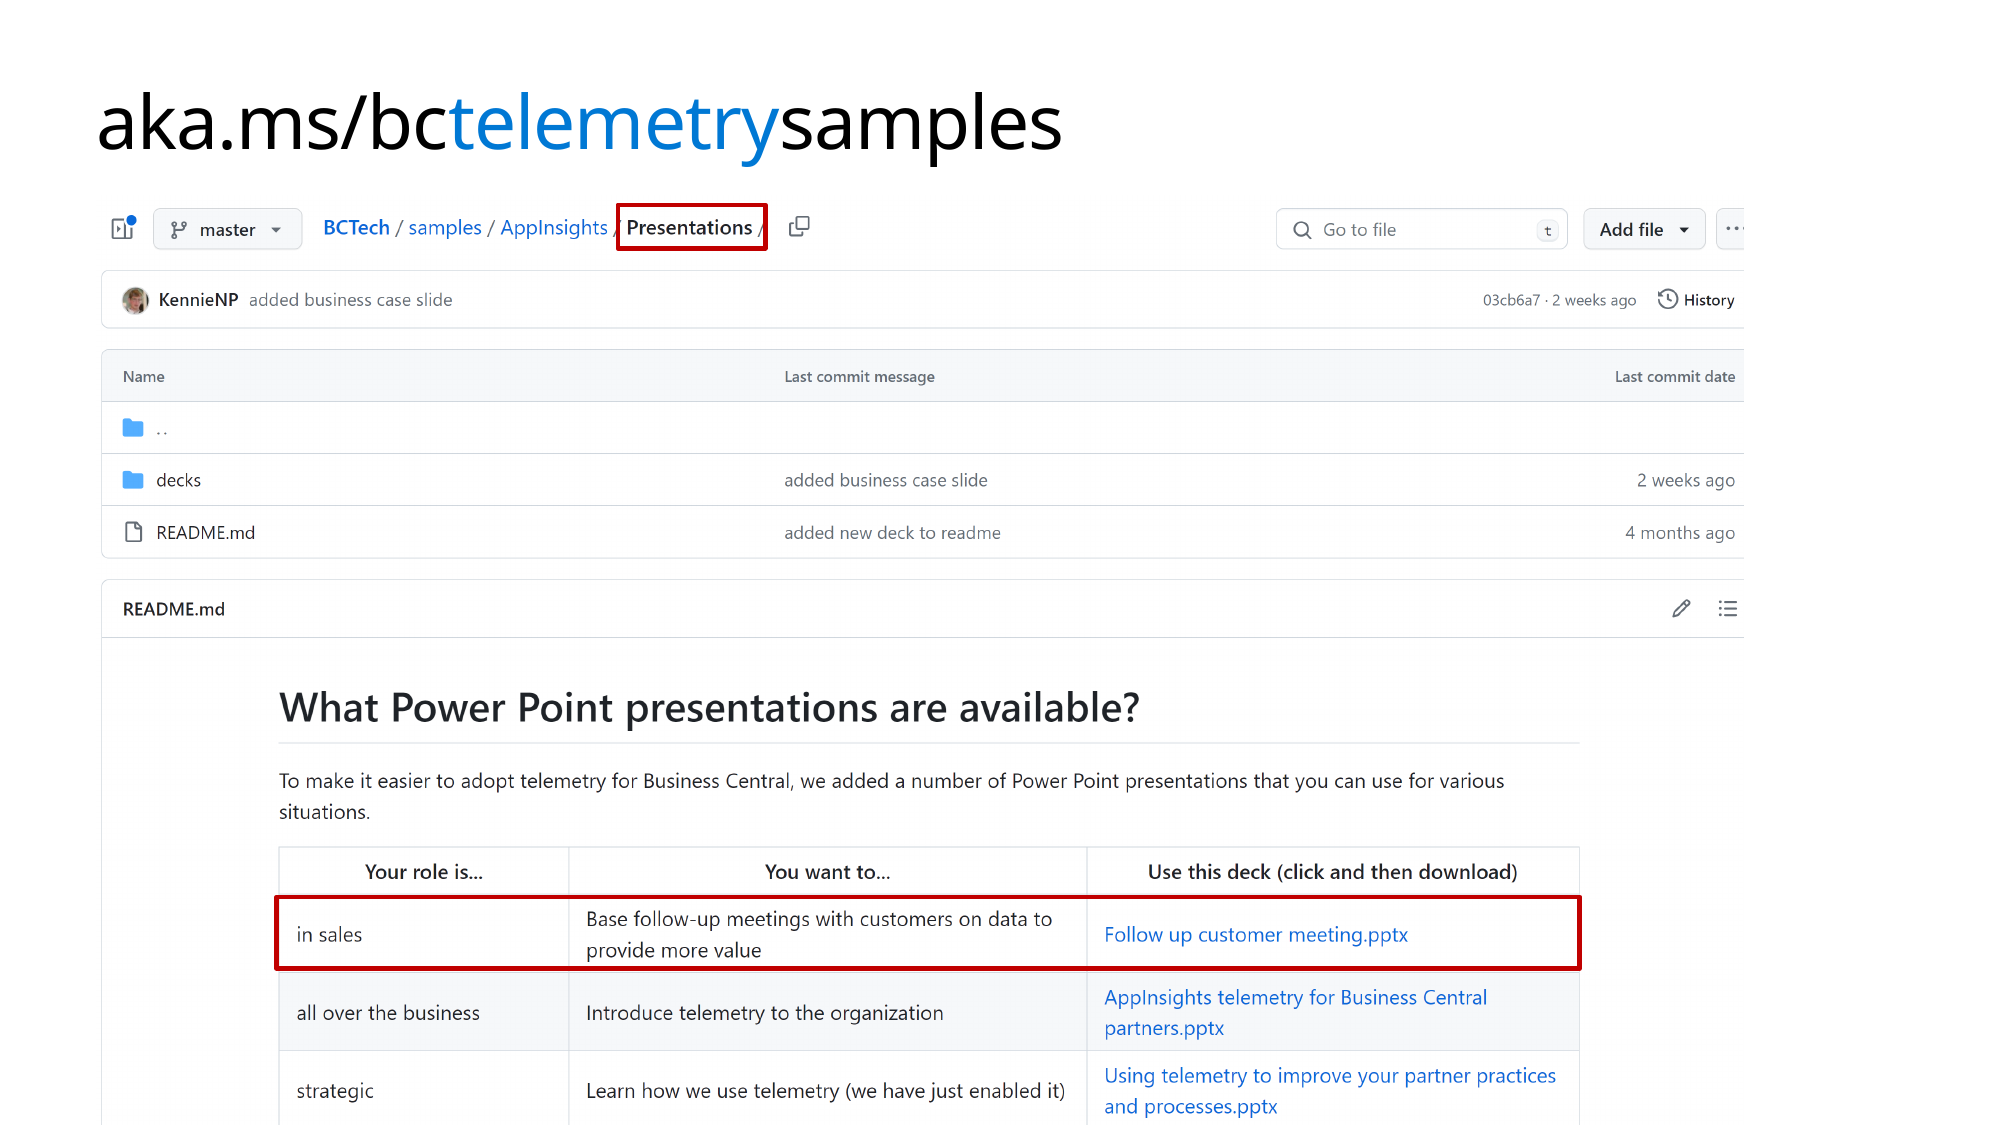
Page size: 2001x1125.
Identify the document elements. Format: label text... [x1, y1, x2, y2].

picture [96, 194, 1745, 1125]
title aka.ms/bctelemetrysamples [96, 75, 1904, 166]
